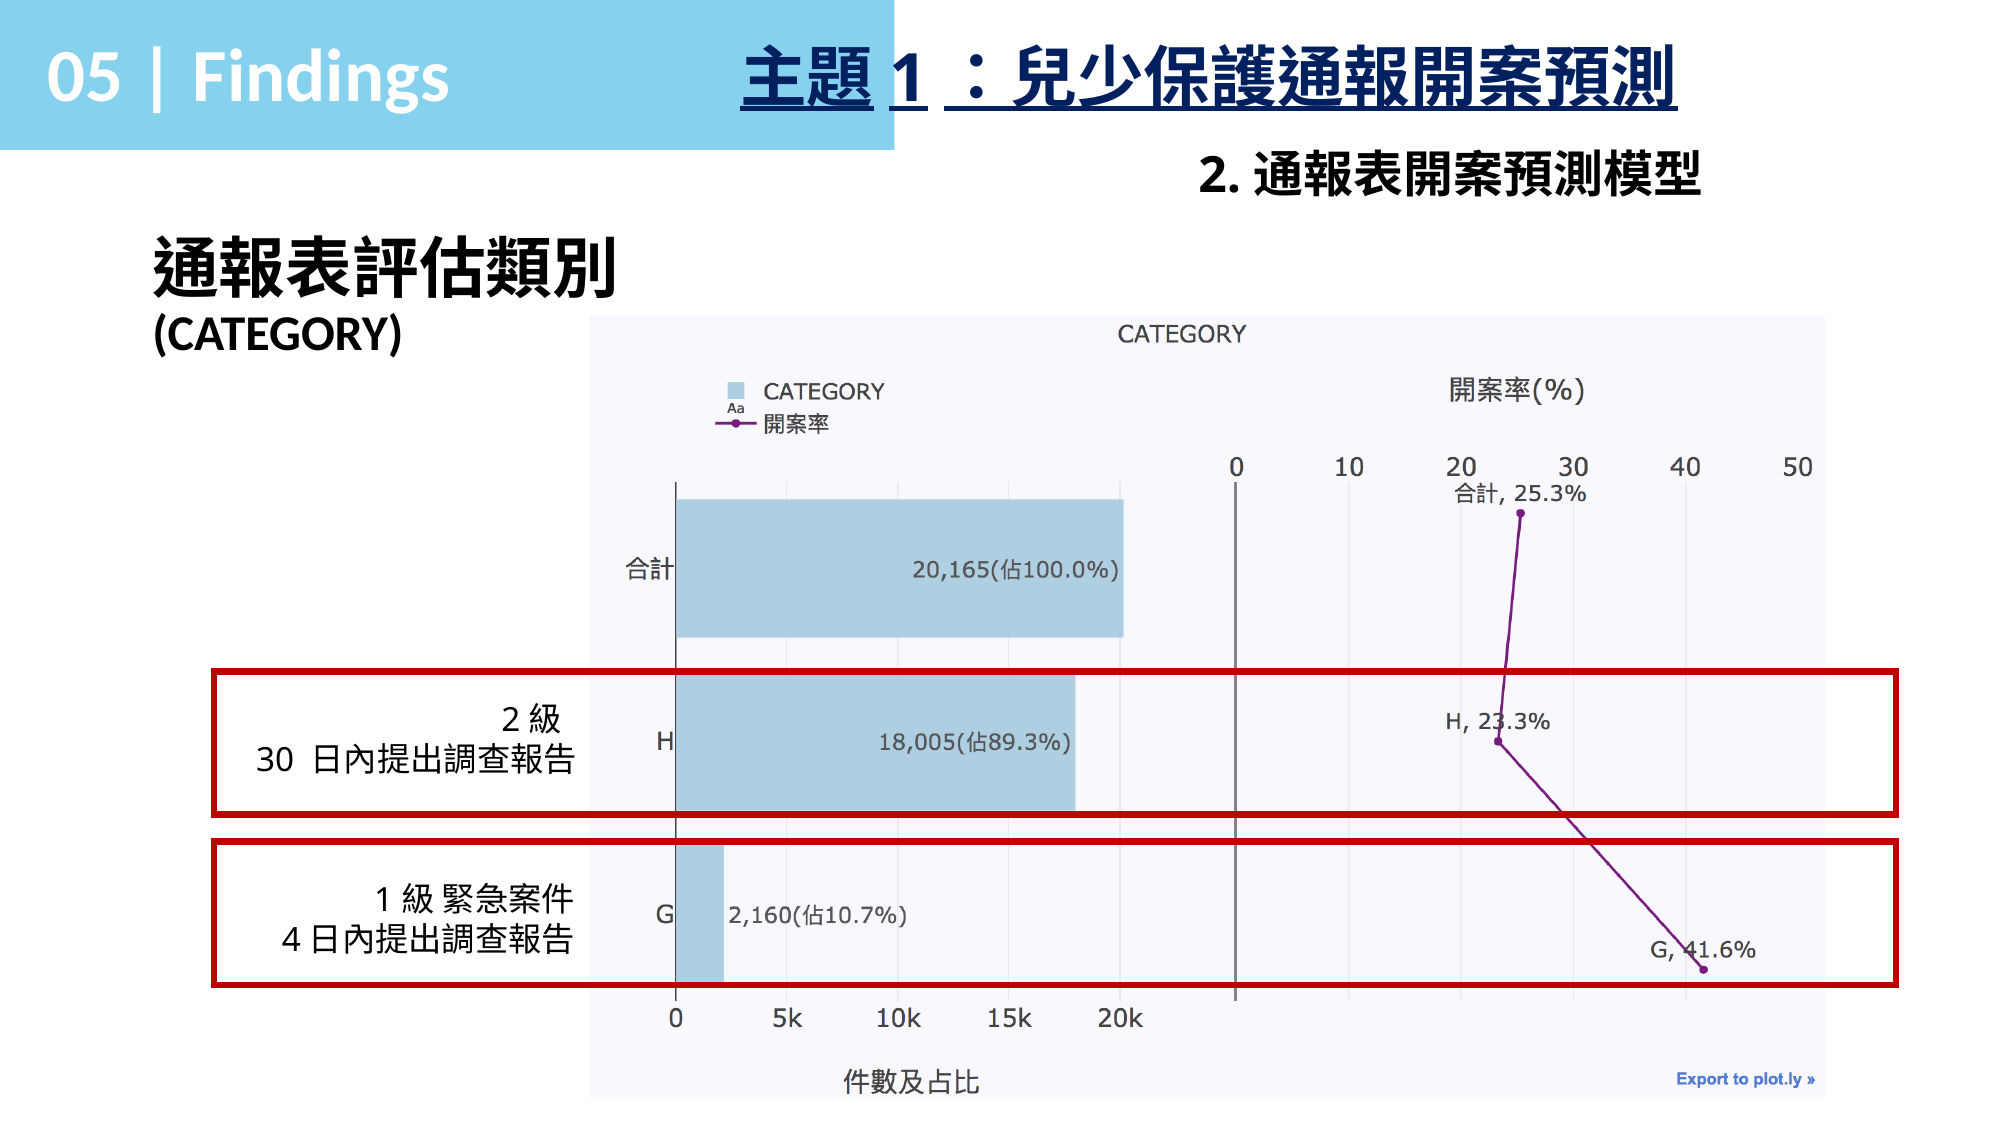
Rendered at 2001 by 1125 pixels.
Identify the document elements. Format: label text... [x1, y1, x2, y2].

text_box [0, 0, 895, 151]
text_box 通報表評估類別(CATEGORY) [137, 228, 706, 400]
text_box 05 | Findings [31, 4, 881, 139]
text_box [184, 316, 1896, 1098]
text_box 2.通報表開案預測模型 [1183, 117, 1798, 210]
text_box 主題1：兒少保護通報開案預測 [725, 26, 2000, 122]
